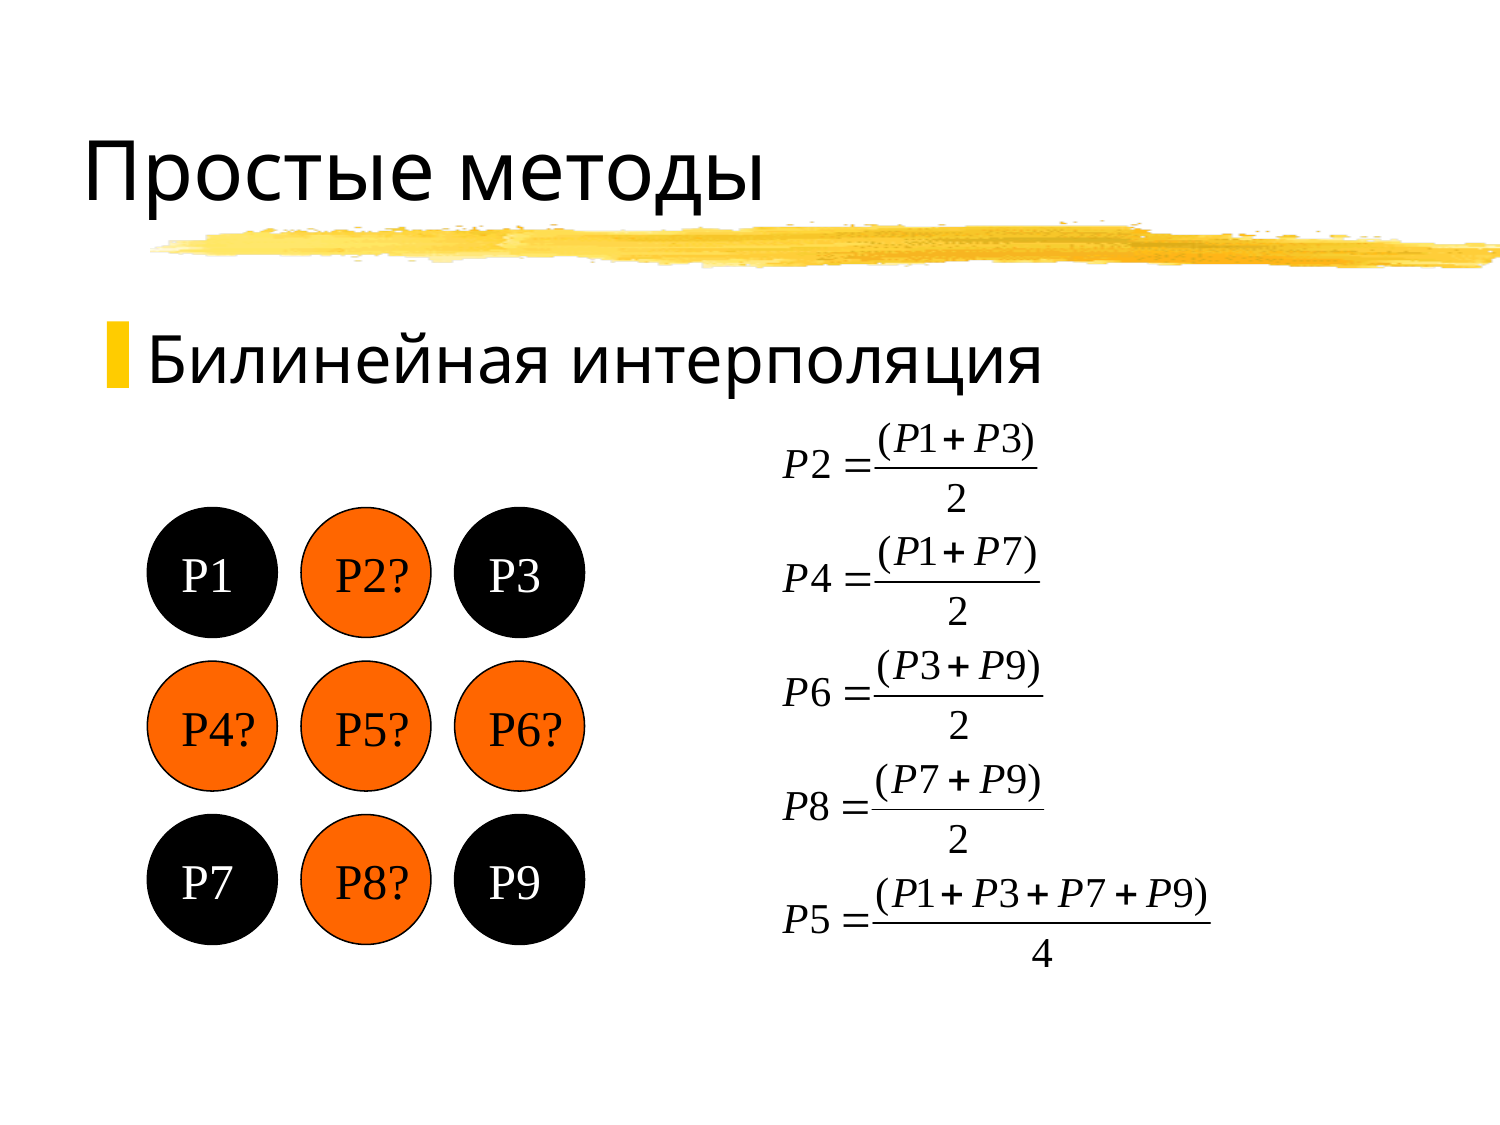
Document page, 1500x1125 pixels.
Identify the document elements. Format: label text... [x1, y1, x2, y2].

picture [150, 215, 1500, 279]
text_box P6? [454, 661, 585, 792]
text_box P1 [147, 507, 278, 638]
text_box P5? [301, 661, 431, 792]
text_box P9 [454, 814, 585, 945]
text_box P2? [301, 507, 431, 638]
list Билинейная интерполяция [74, 309, 1417, 451]
title Простые методы [66, 37, 1342, 226]
text_box P3 [454, 507, 585, 638]
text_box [774, 412, 1218, 976]
text_box P8? [301, 814, 431, 945]
text_box P4? [147, 661, 278, 792]
text_box P7 [147, 814, 278, 945]
